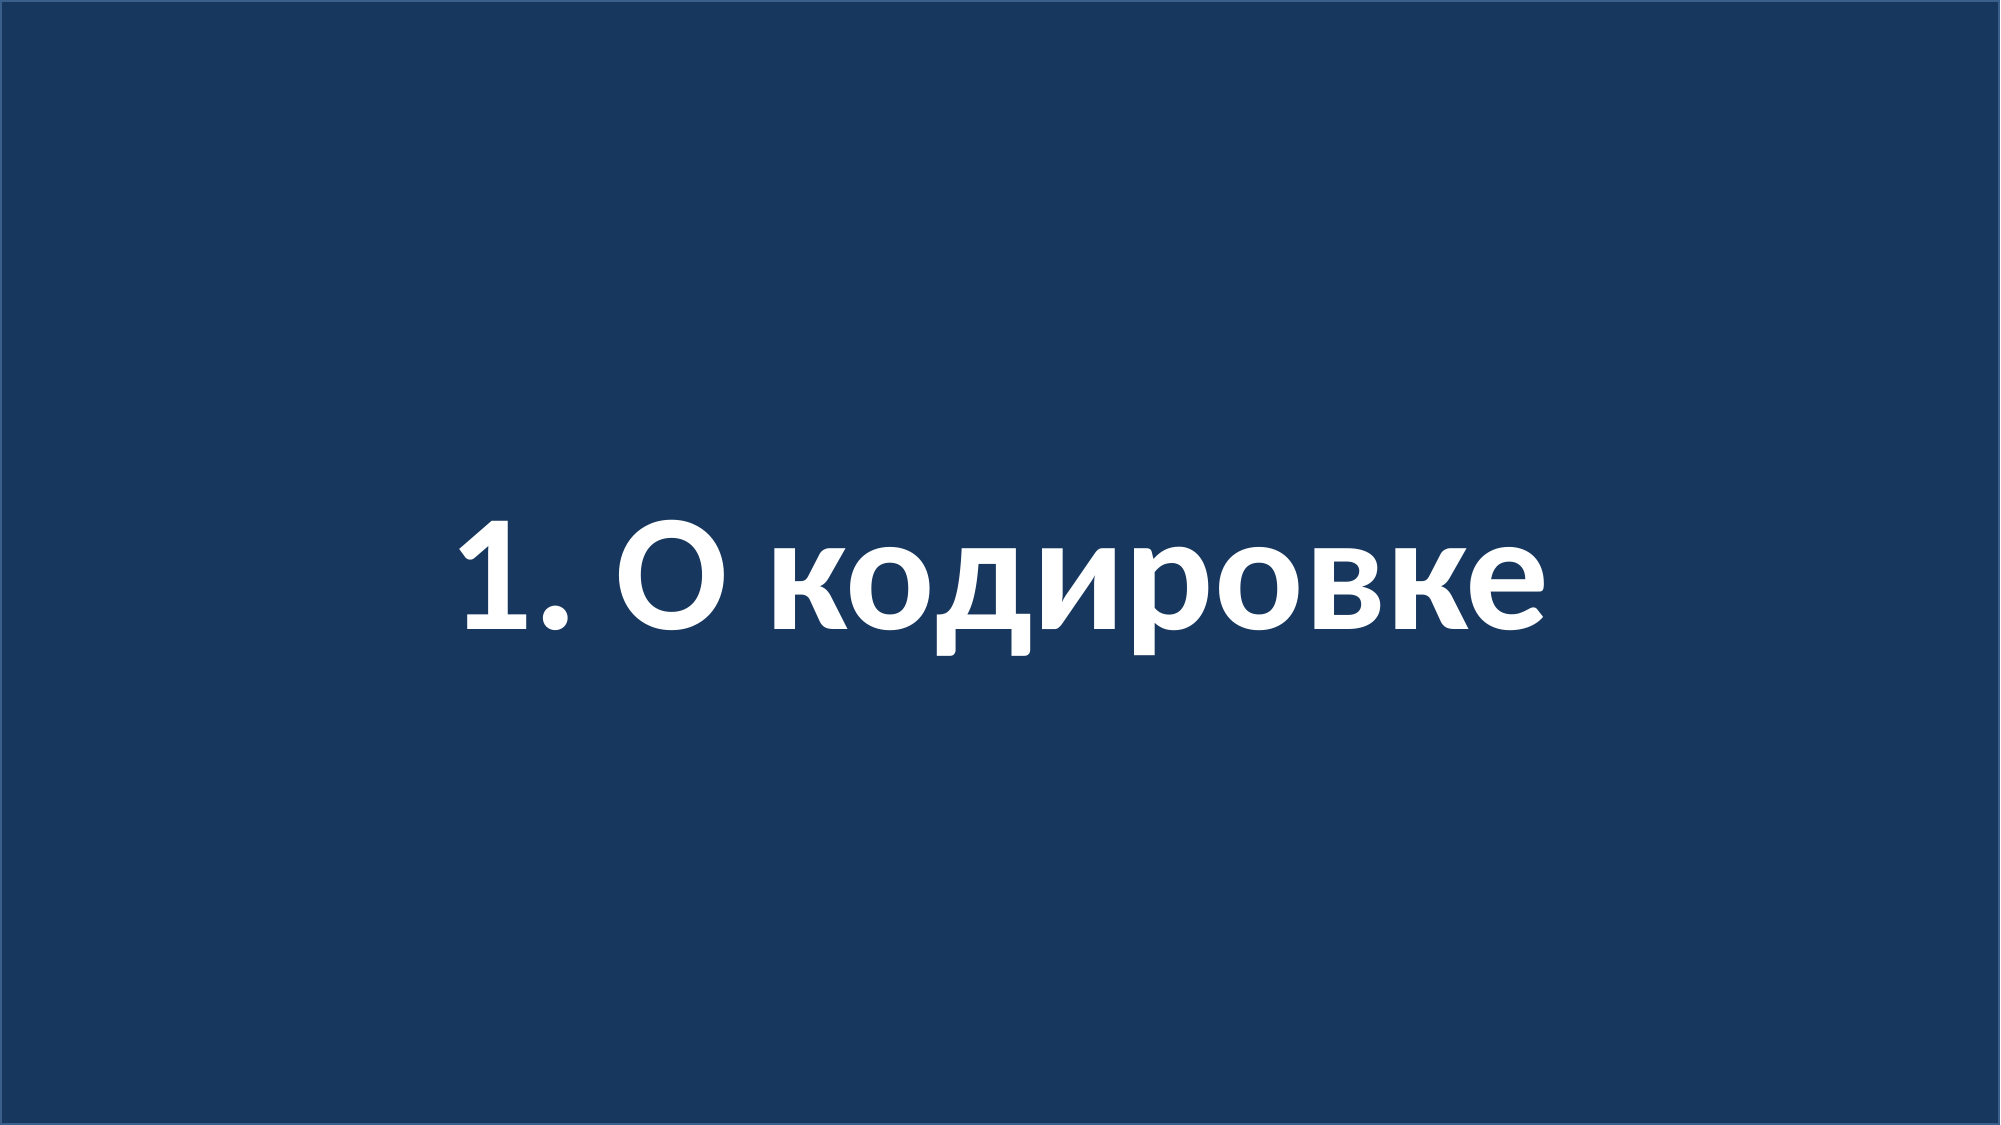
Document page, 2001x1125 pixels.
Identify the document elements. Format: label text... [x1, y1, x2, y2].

text_box 1. О кодировке [0, 0, 2000, 1125]
